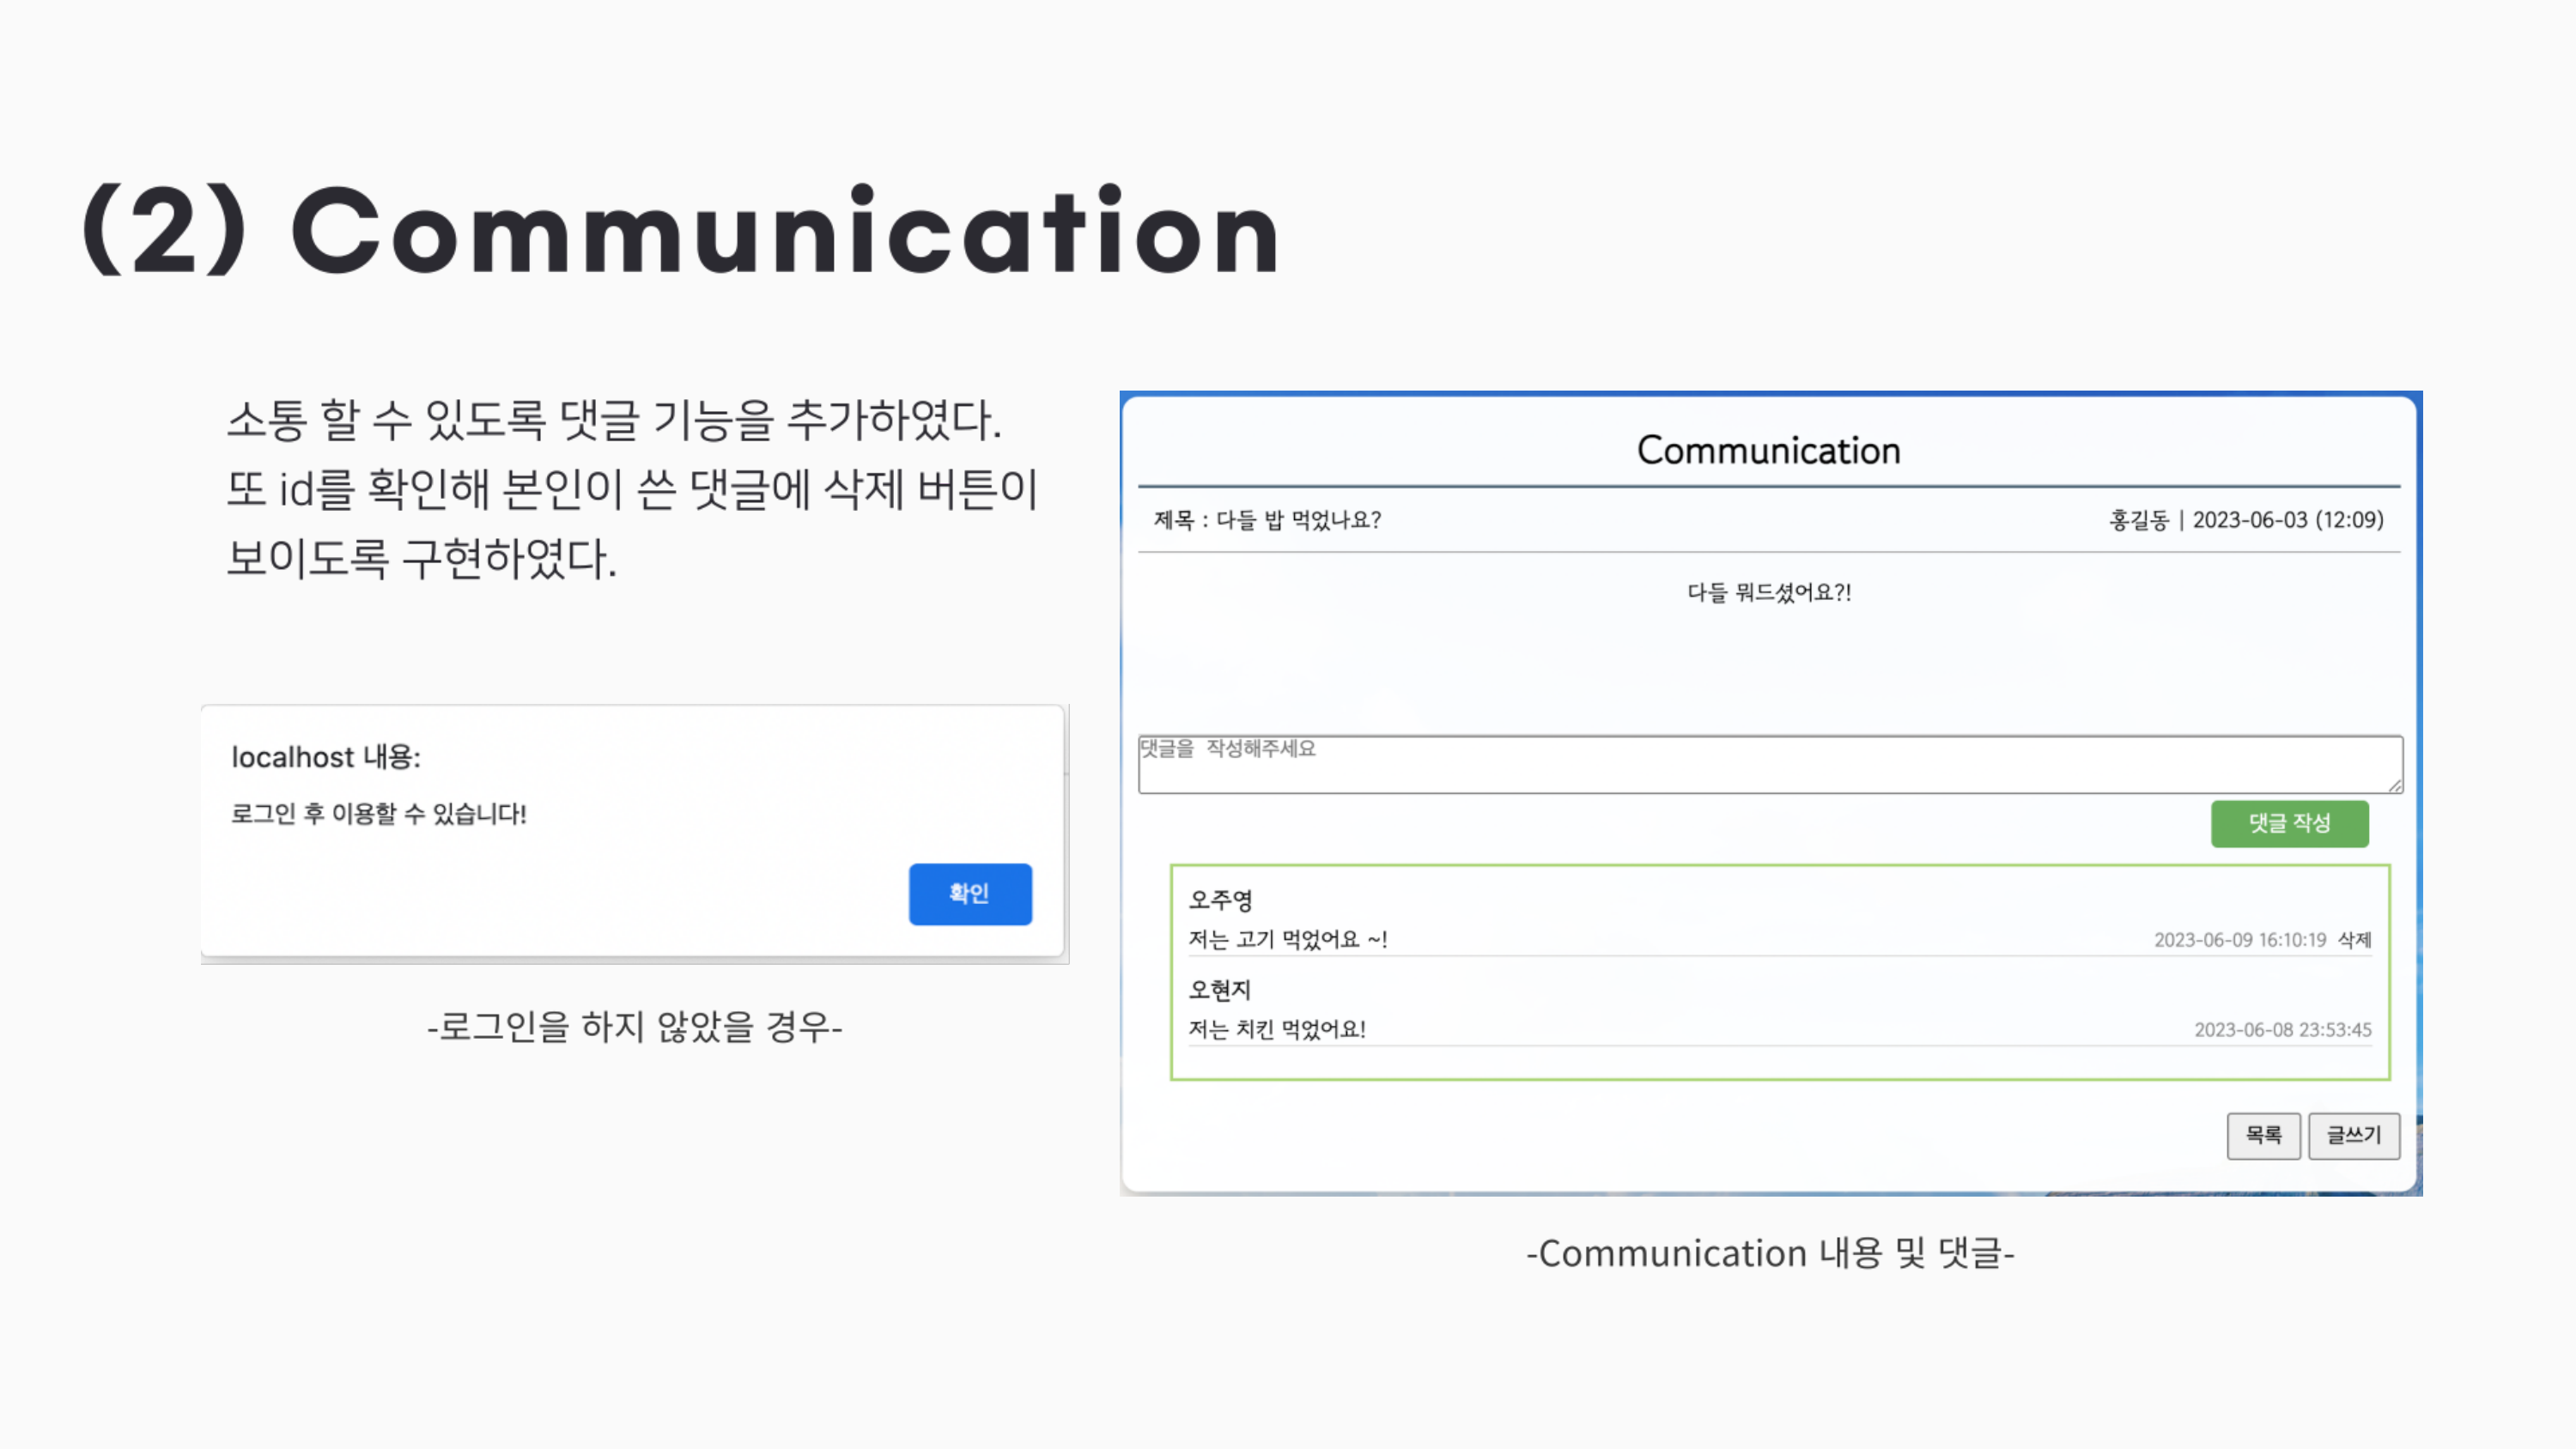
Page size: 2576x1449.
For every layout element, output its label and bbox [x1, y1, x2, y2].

text_box [1119, 390, 2424, 1197]
picture [67, 147, 1330, 323]
picture [313, 995, 864, 1060]
picture [1449, 1222, 2038, 1286]
picture [219, 383, 1063, 602]
text_box [200, 704, 1071, 966]
